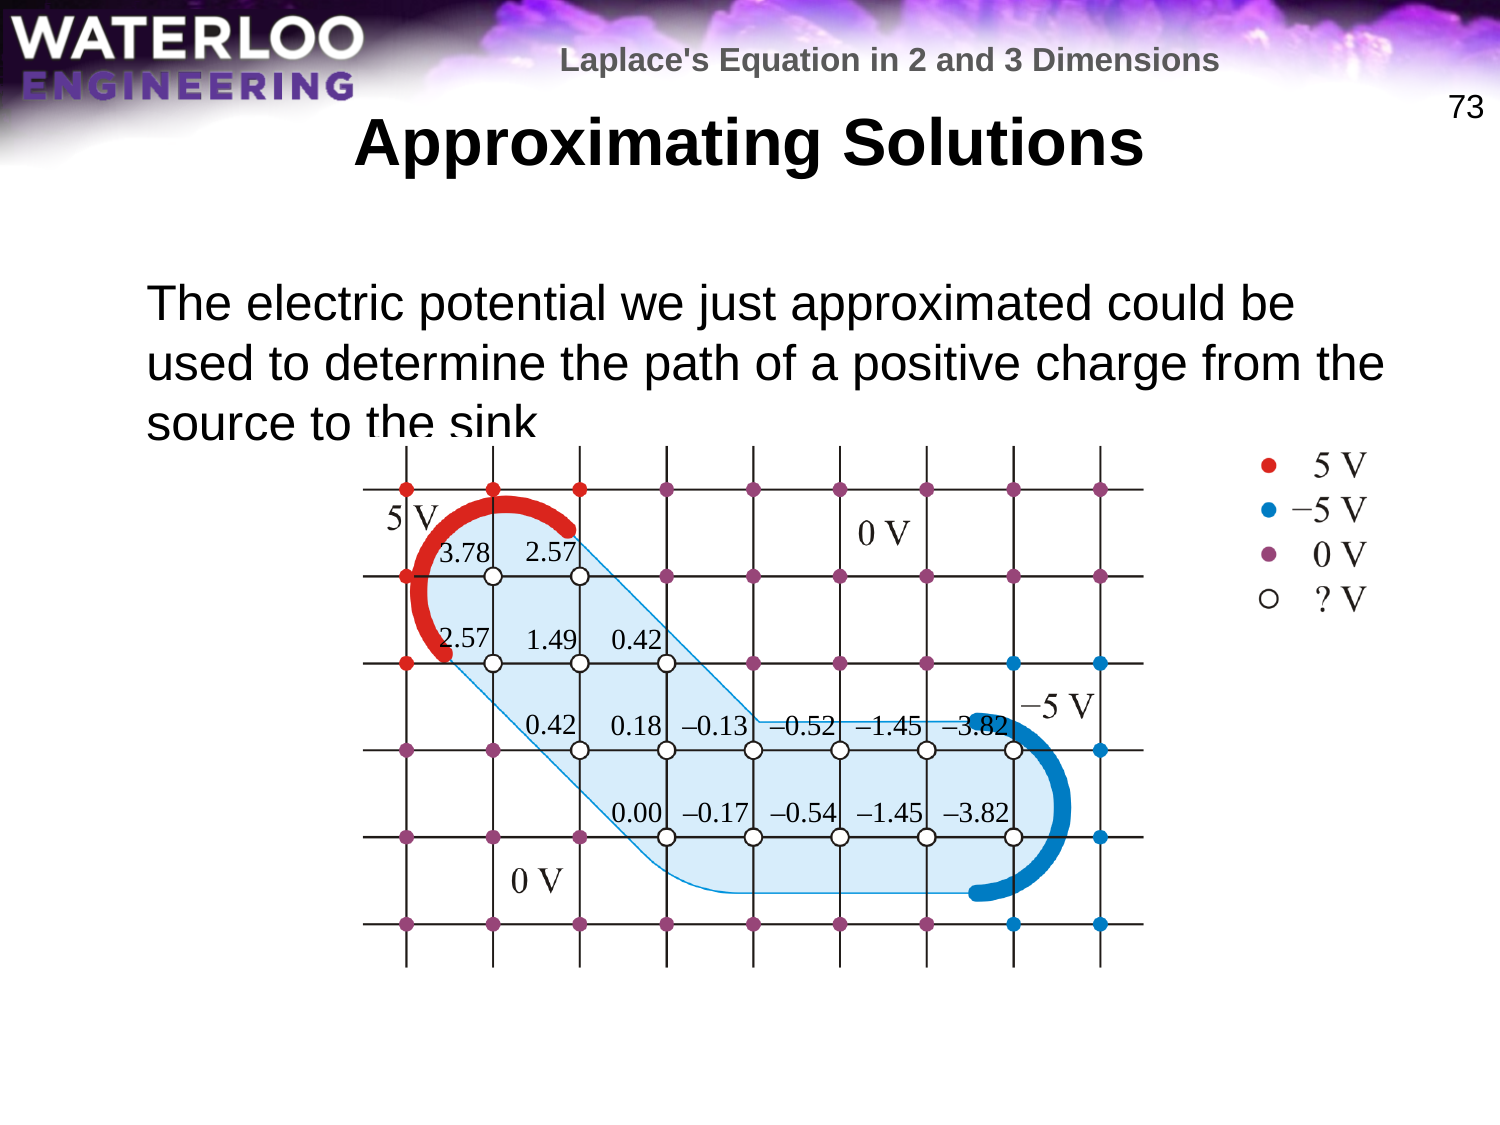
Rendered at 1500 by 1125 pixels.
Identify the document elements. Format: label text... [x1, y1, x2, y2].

list The electric potential we just approximated could be used to determine the path of a positive charge from the source to the sink [74, 262, 1426, 1020]
picture [0, 0, 1500, 1125]
footer Laplace's Equation in 2 and 3 Dimensions [535, 31, 1236, 74]
slide_number 73 [1371, 73, 1500, 134]
title Approximating Solutions [74, 44, 1426, 233]
